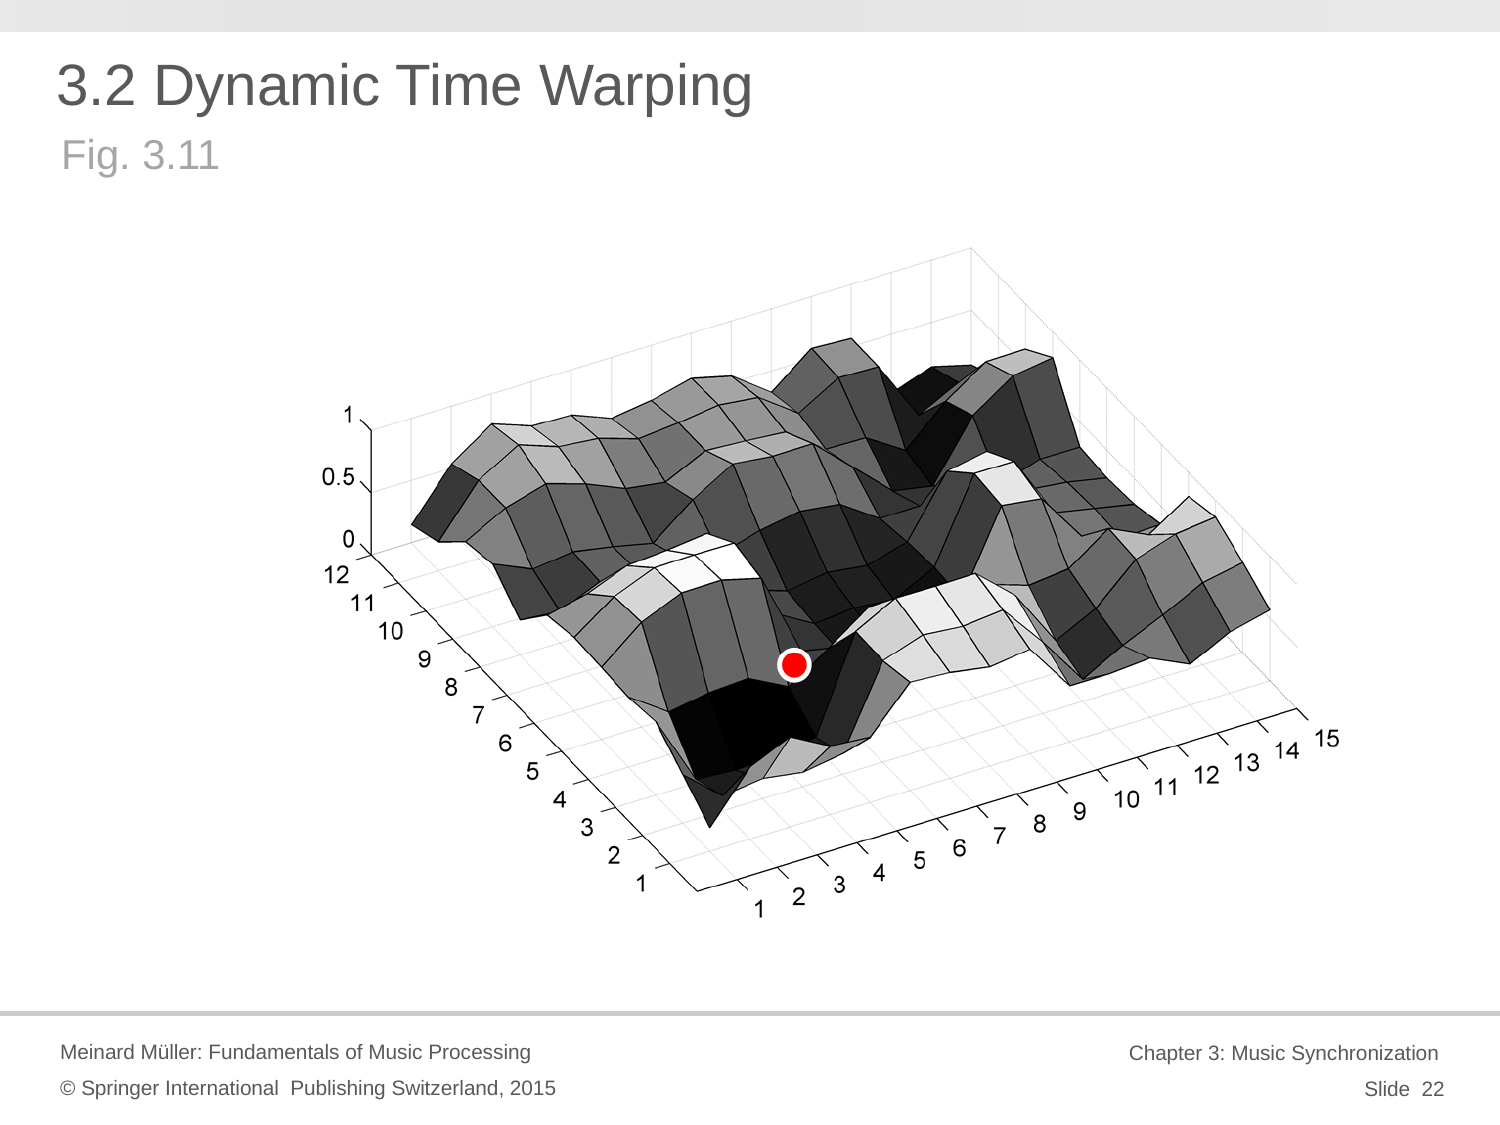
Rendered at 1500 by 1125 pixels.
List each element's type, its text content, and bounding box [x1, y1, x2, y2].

title 3.2 Dynamic Time Warping [40, 39, 1448, 133]
picture [216, 189, 1413, 979]
list Fig. 3.11 [46, 115, 276, 198]
picture [0, 0, 1500, 32]
